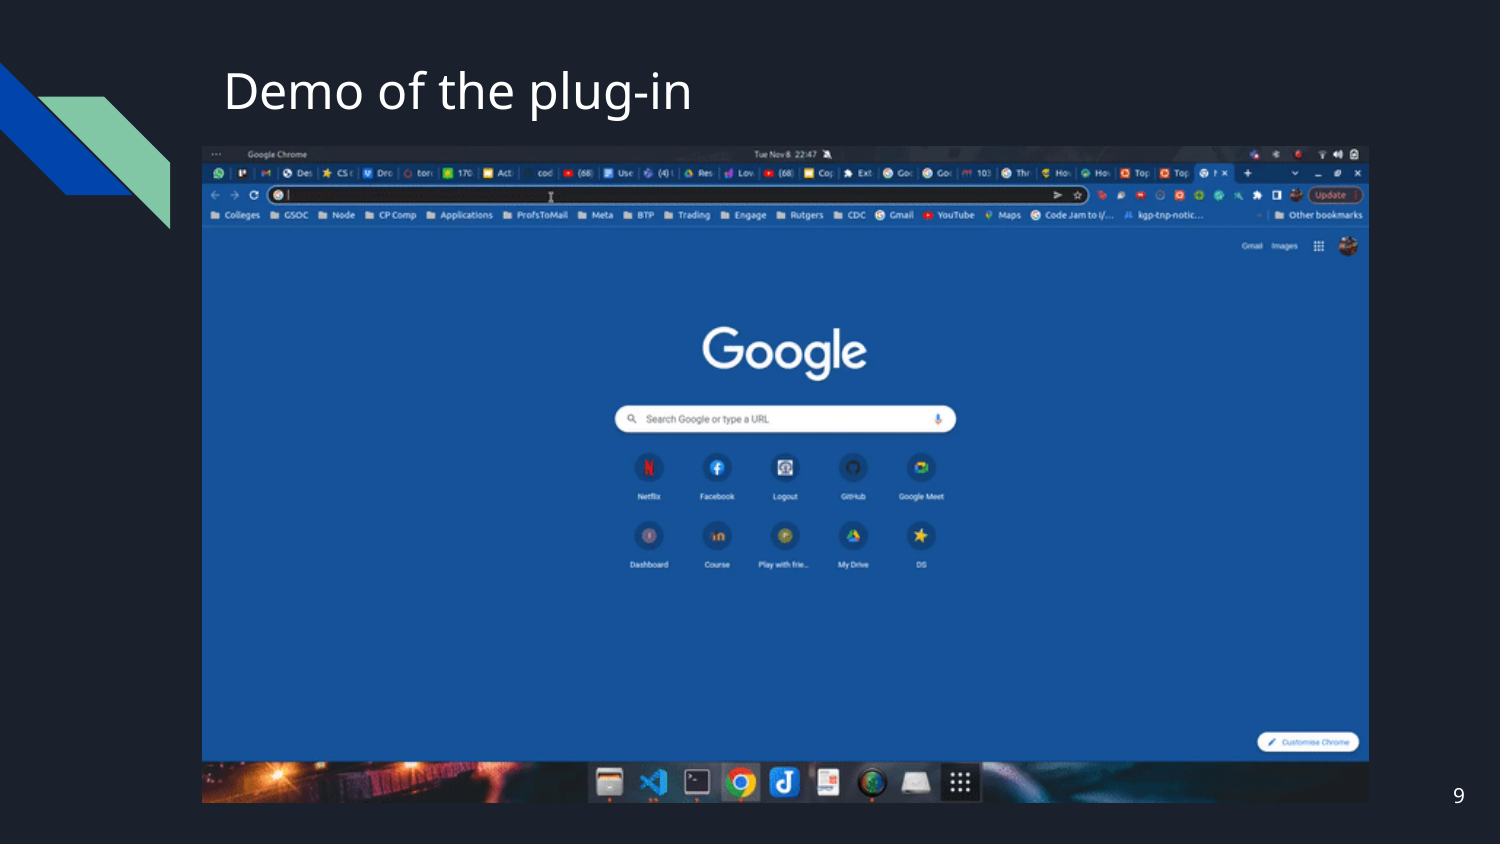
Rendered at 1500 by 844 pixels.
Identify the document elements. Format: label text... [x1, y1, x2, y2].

picture [202, 146, 1369, 803]
title Demo of the plug-in [208, 44, 1363, 145]
slide_number 9 [1389, 764, 1480, 830]
